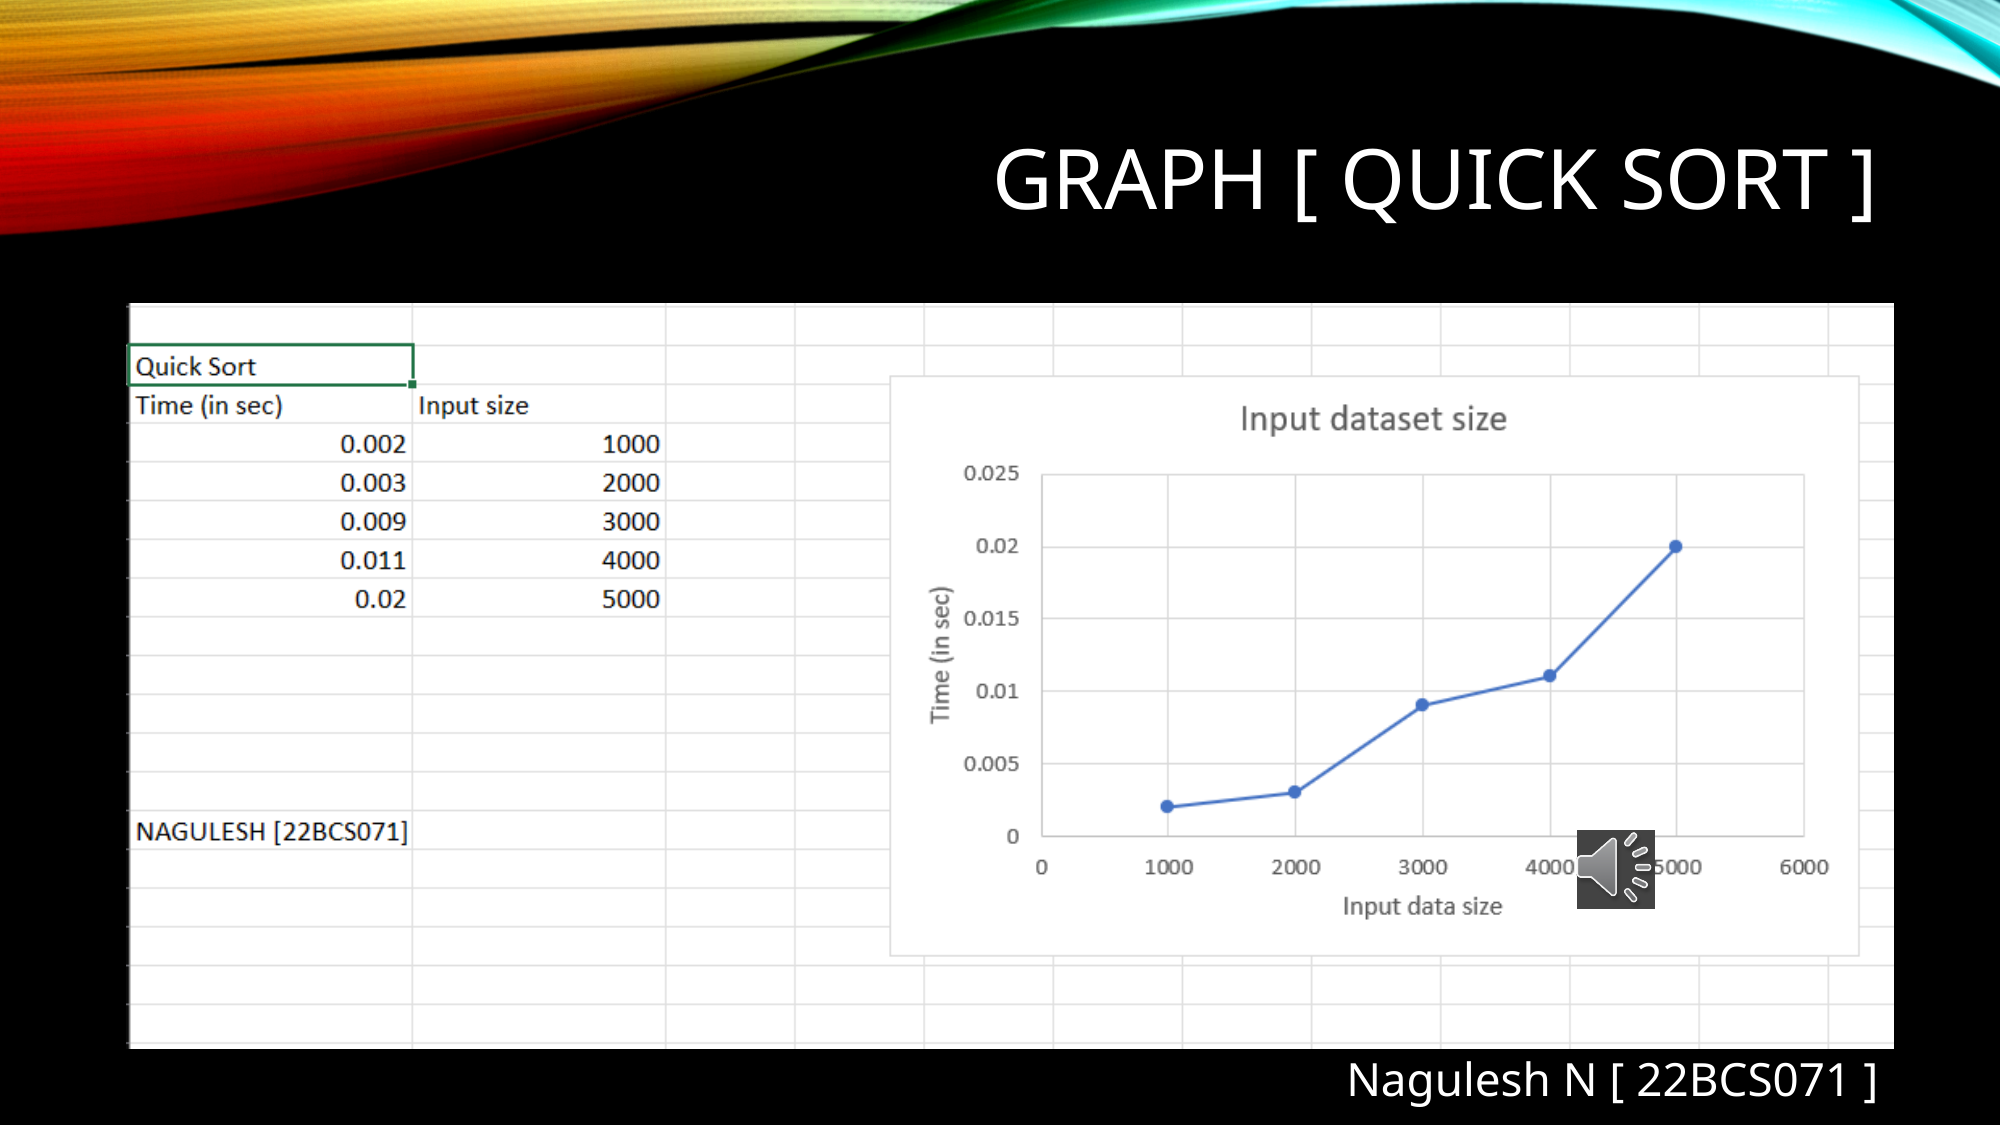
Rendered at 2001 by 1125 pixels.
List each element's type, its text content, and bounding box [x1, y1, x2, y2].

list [126, 302, 1894, 1049]
text_box Nagulesh N [ 22BCS071 ] [1331, 989, 2000, 1125]
picture [1575, 829, 1657, 910]
picture [0, 0, 2000, 237]
title Graph [ quick sort ] [481, 76, 1894, 289]
